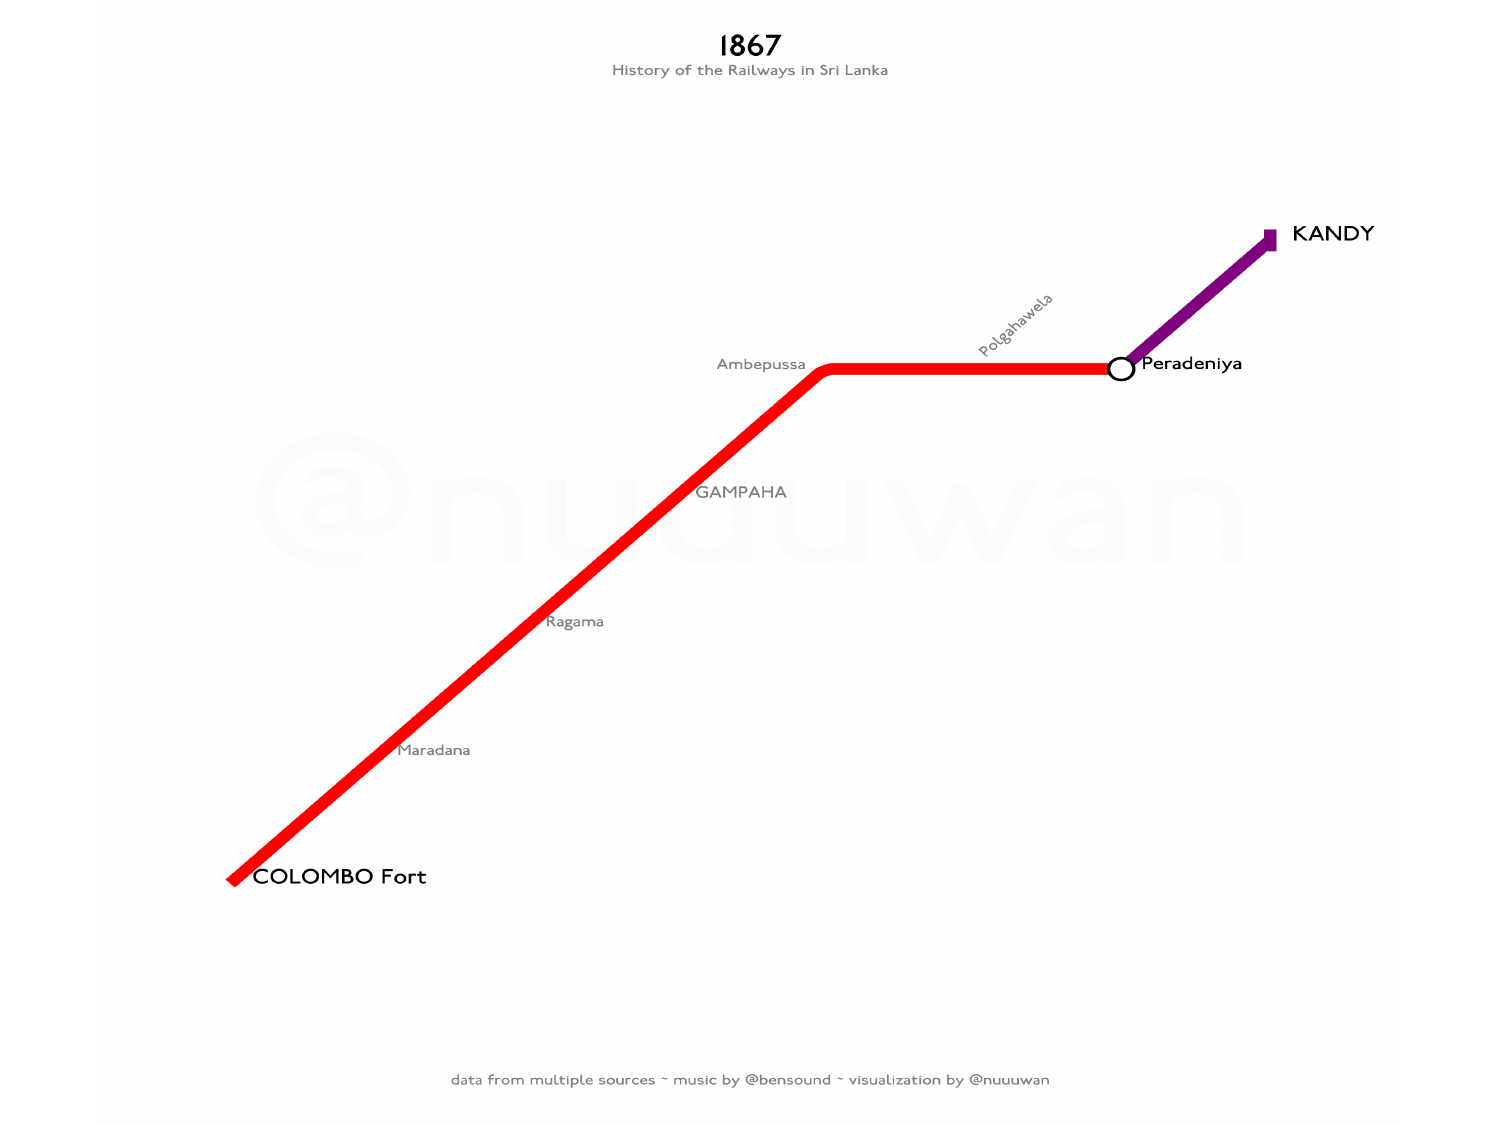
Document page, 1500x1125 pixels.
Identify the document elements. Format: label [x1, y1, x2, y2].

picture [100, 0, 1400, 1125]
